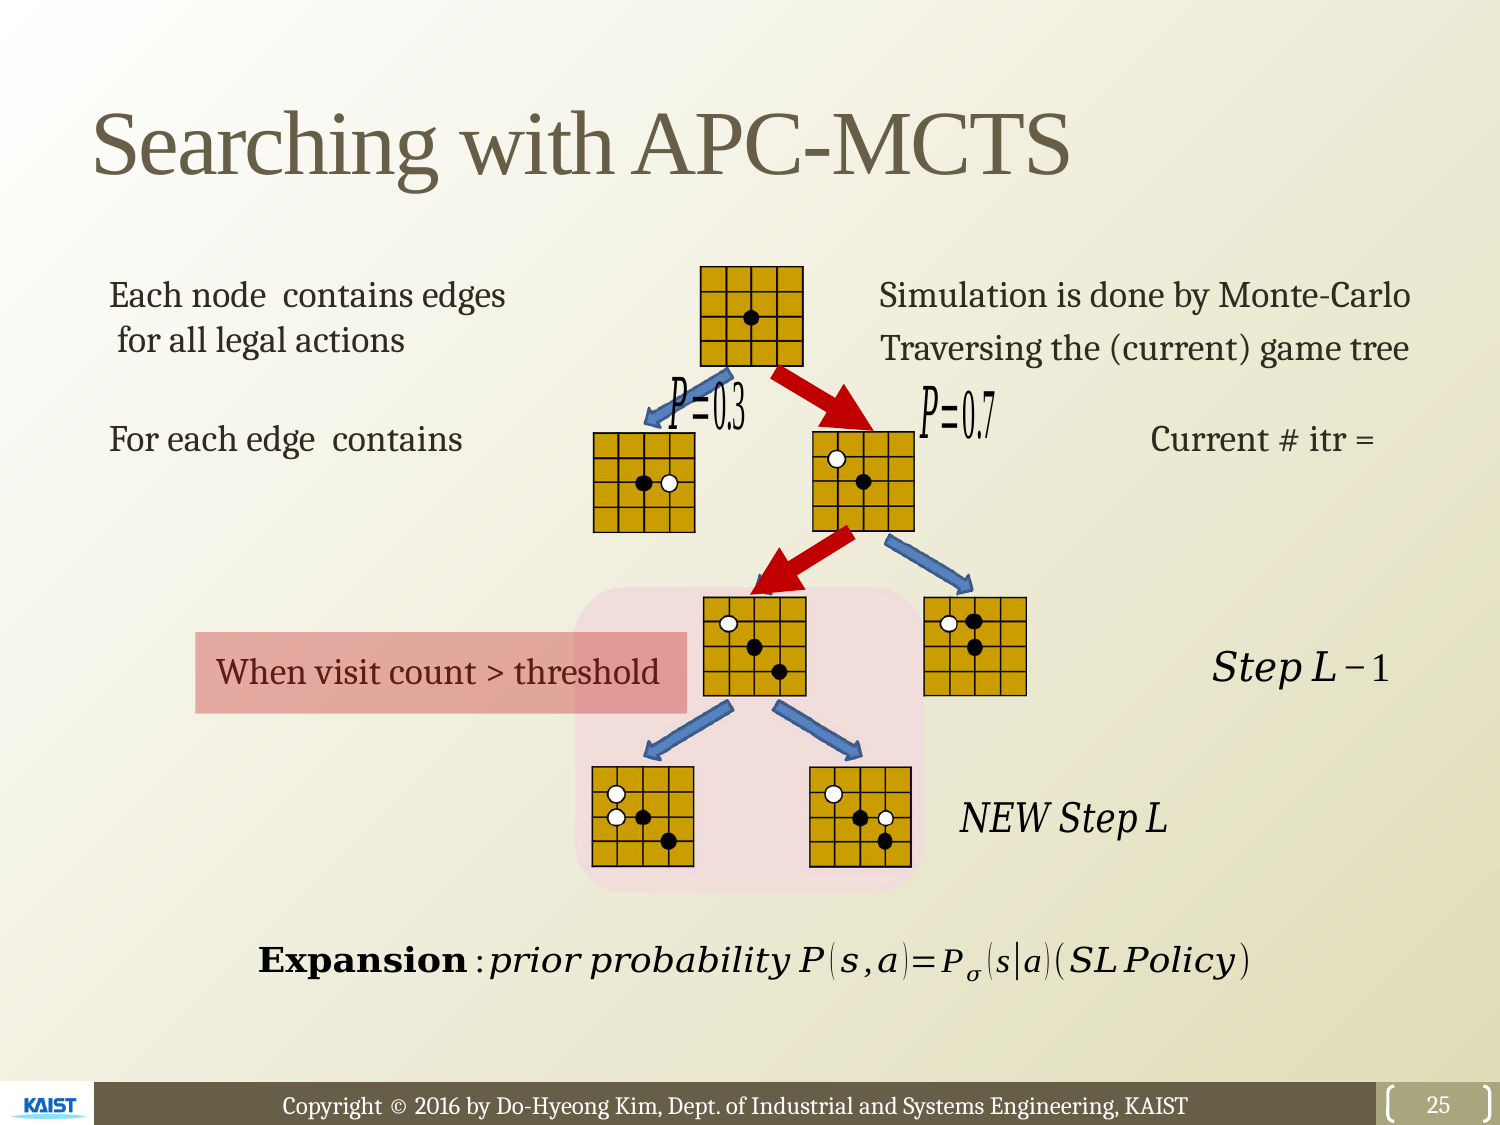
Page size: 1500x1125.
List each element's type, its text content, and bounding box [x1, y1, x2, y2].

text_box Simulation is done by Monte-Carlo Traversing the (current) game tree [1109, 262, 1490, 386]
picture [0, 1081, 94, 1125]
title Searching with APC-MCTS [75, 45, 1459, 232]
picture [456, 261, 1100, 896]
slide_number 25 [1386, 1084, 1492, 1123]
text_box [193, 630, 453, 716]
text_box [749, 531, 852, 596]
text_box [773, 370, 875, 432]
